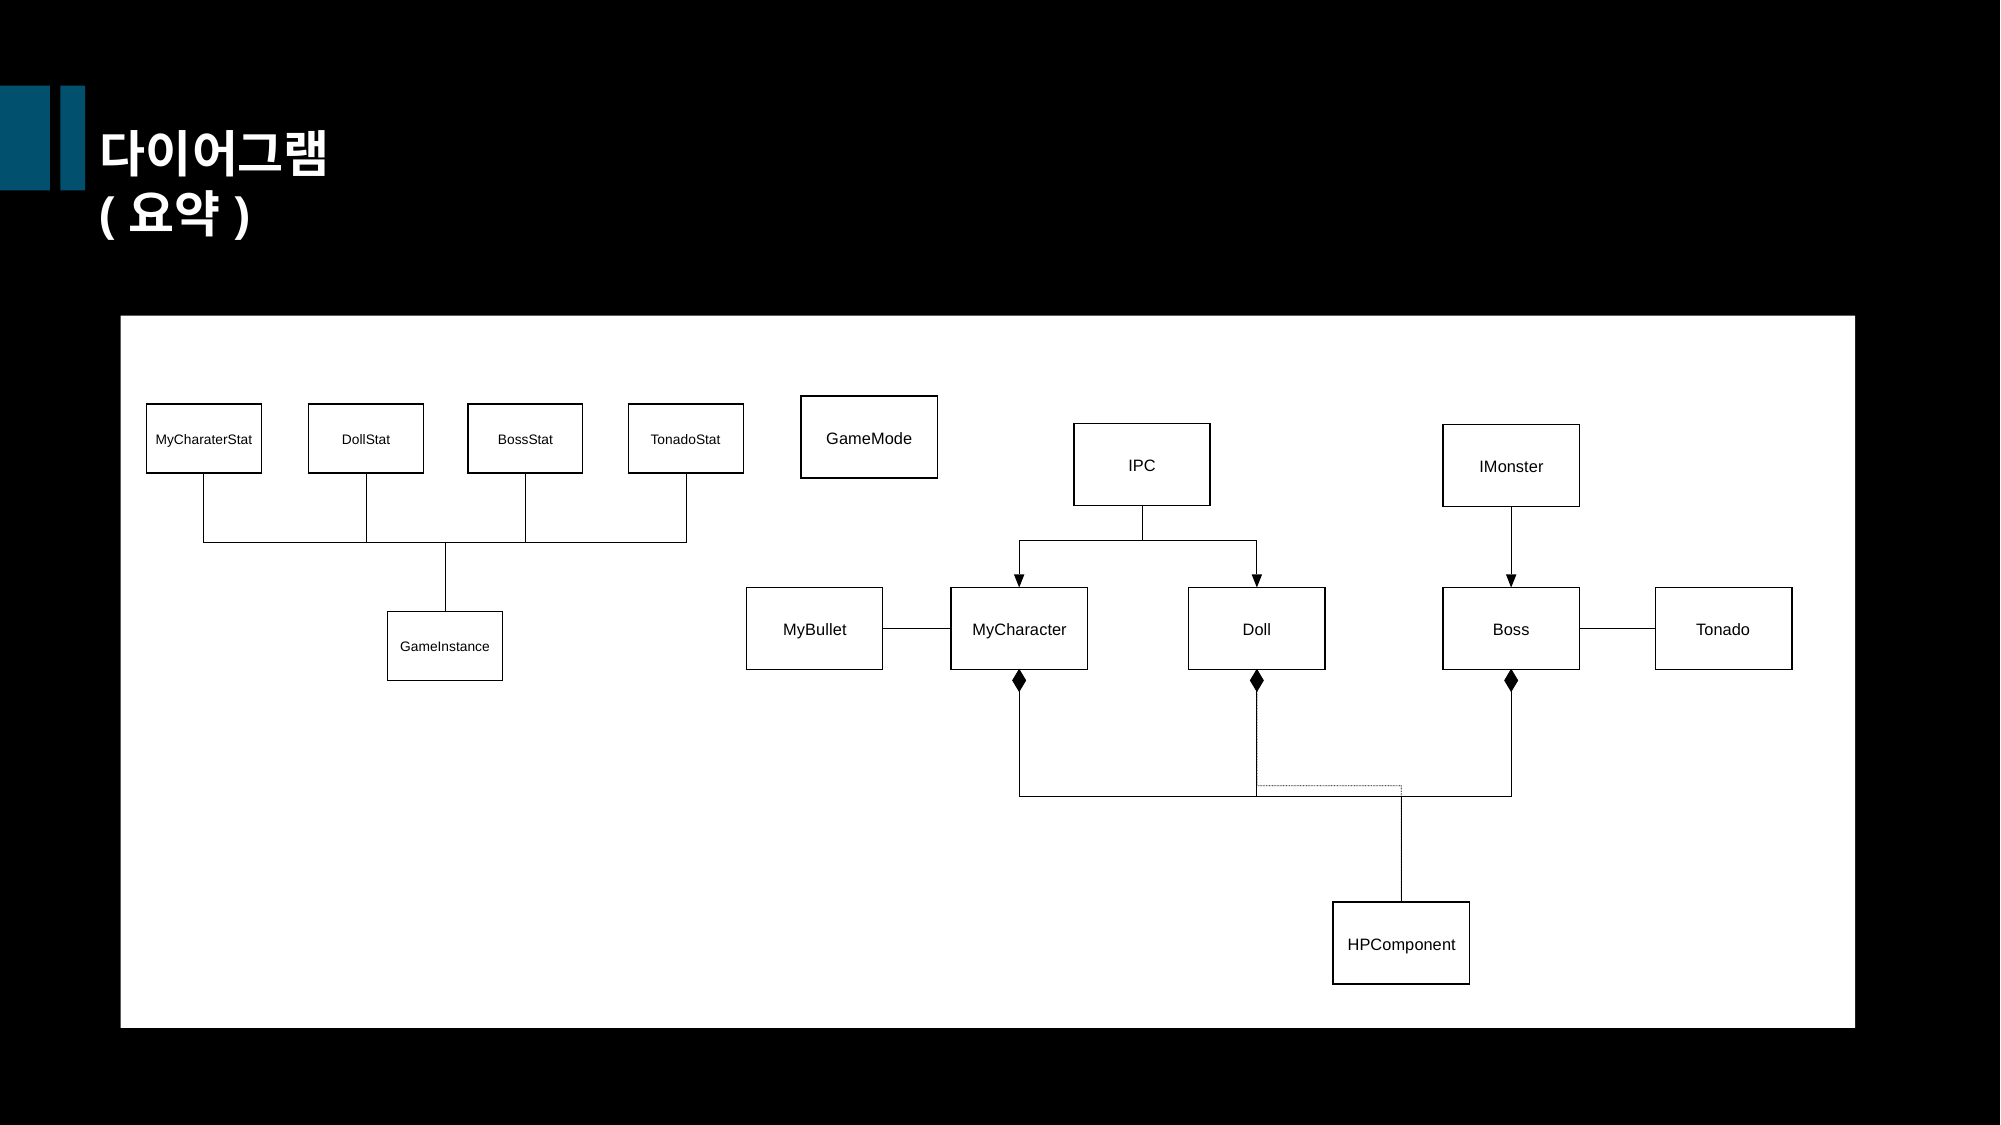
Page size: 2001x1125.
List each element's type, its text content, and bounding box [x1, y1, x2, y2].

picture [144, 394, 1794, 985]
text_box 다이어그램 (요약) [85, 114, 563, 250]
text_box [59, 85, 86, 191]
text_box [120, 315, 1856, 1029]
text_box [0, 85, 51, 191]
